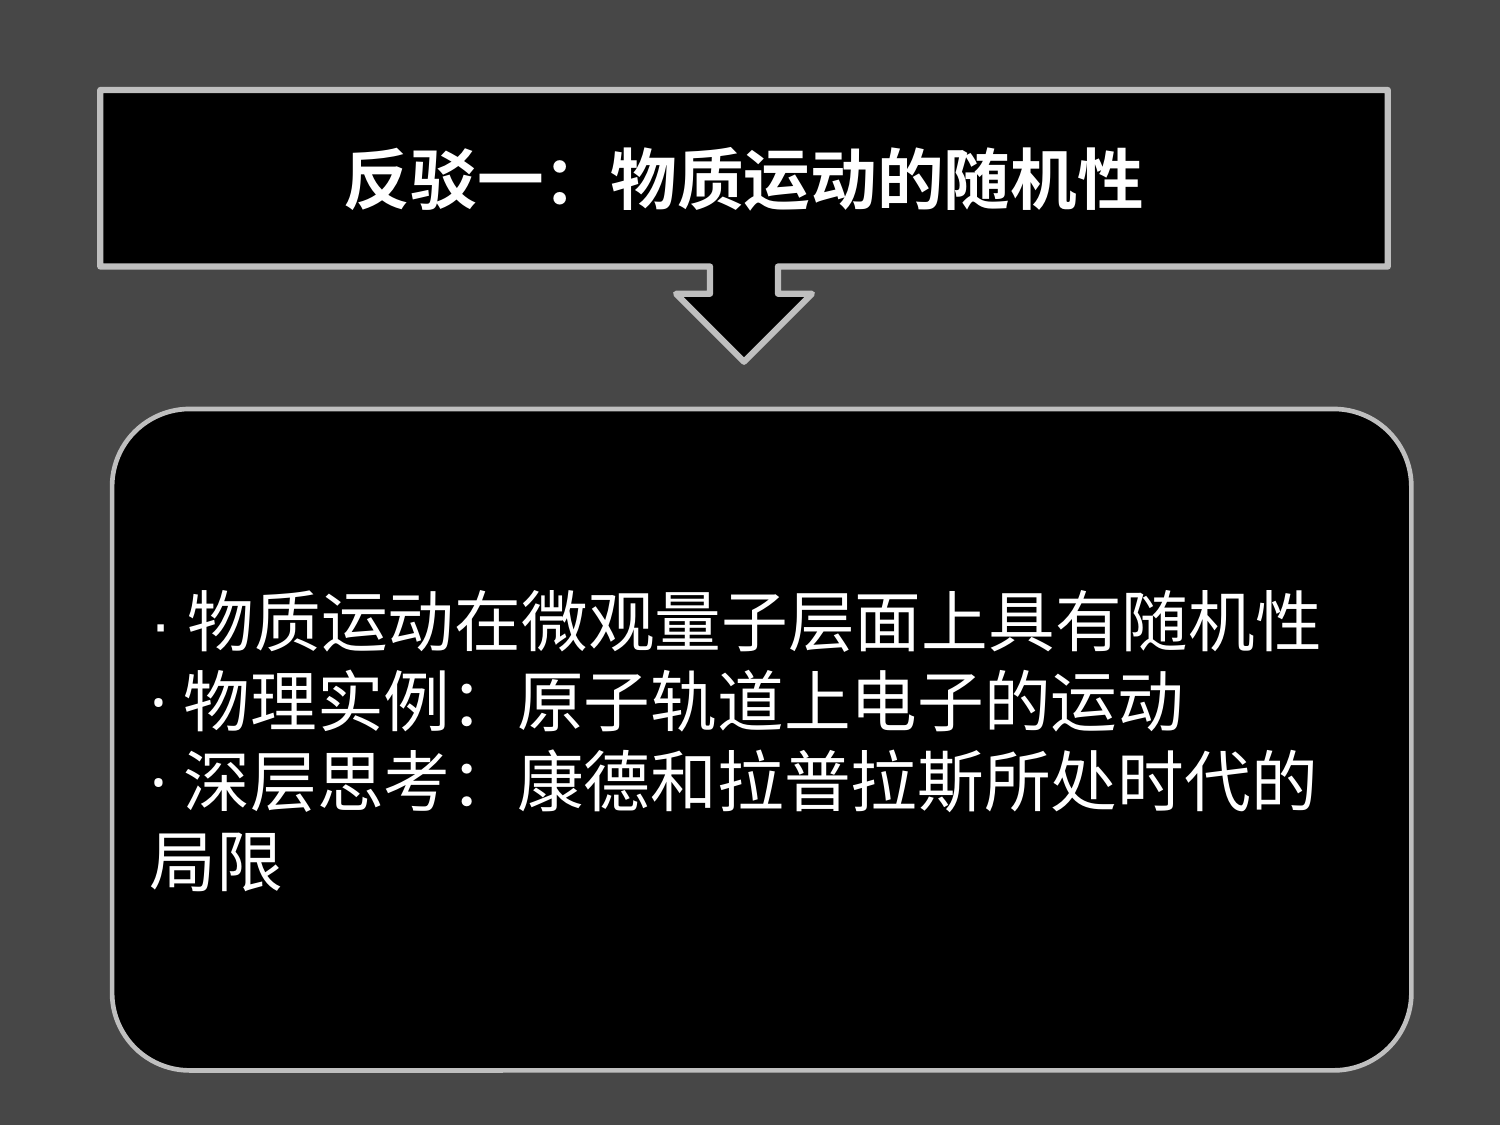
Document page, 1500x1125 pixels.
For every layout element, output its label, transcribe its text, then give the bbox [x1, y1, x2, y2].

text_box ·物质运动在微观量子层面上具有随机性 ·物理实例：原子轨道上电子的运动 ·深层思考：康德和拉普拉斯所处时代的局限 [109, 406, 1414, 1073]
text_box 反驳一：物质运动的随机性 [98, 87, 1390, 364]
